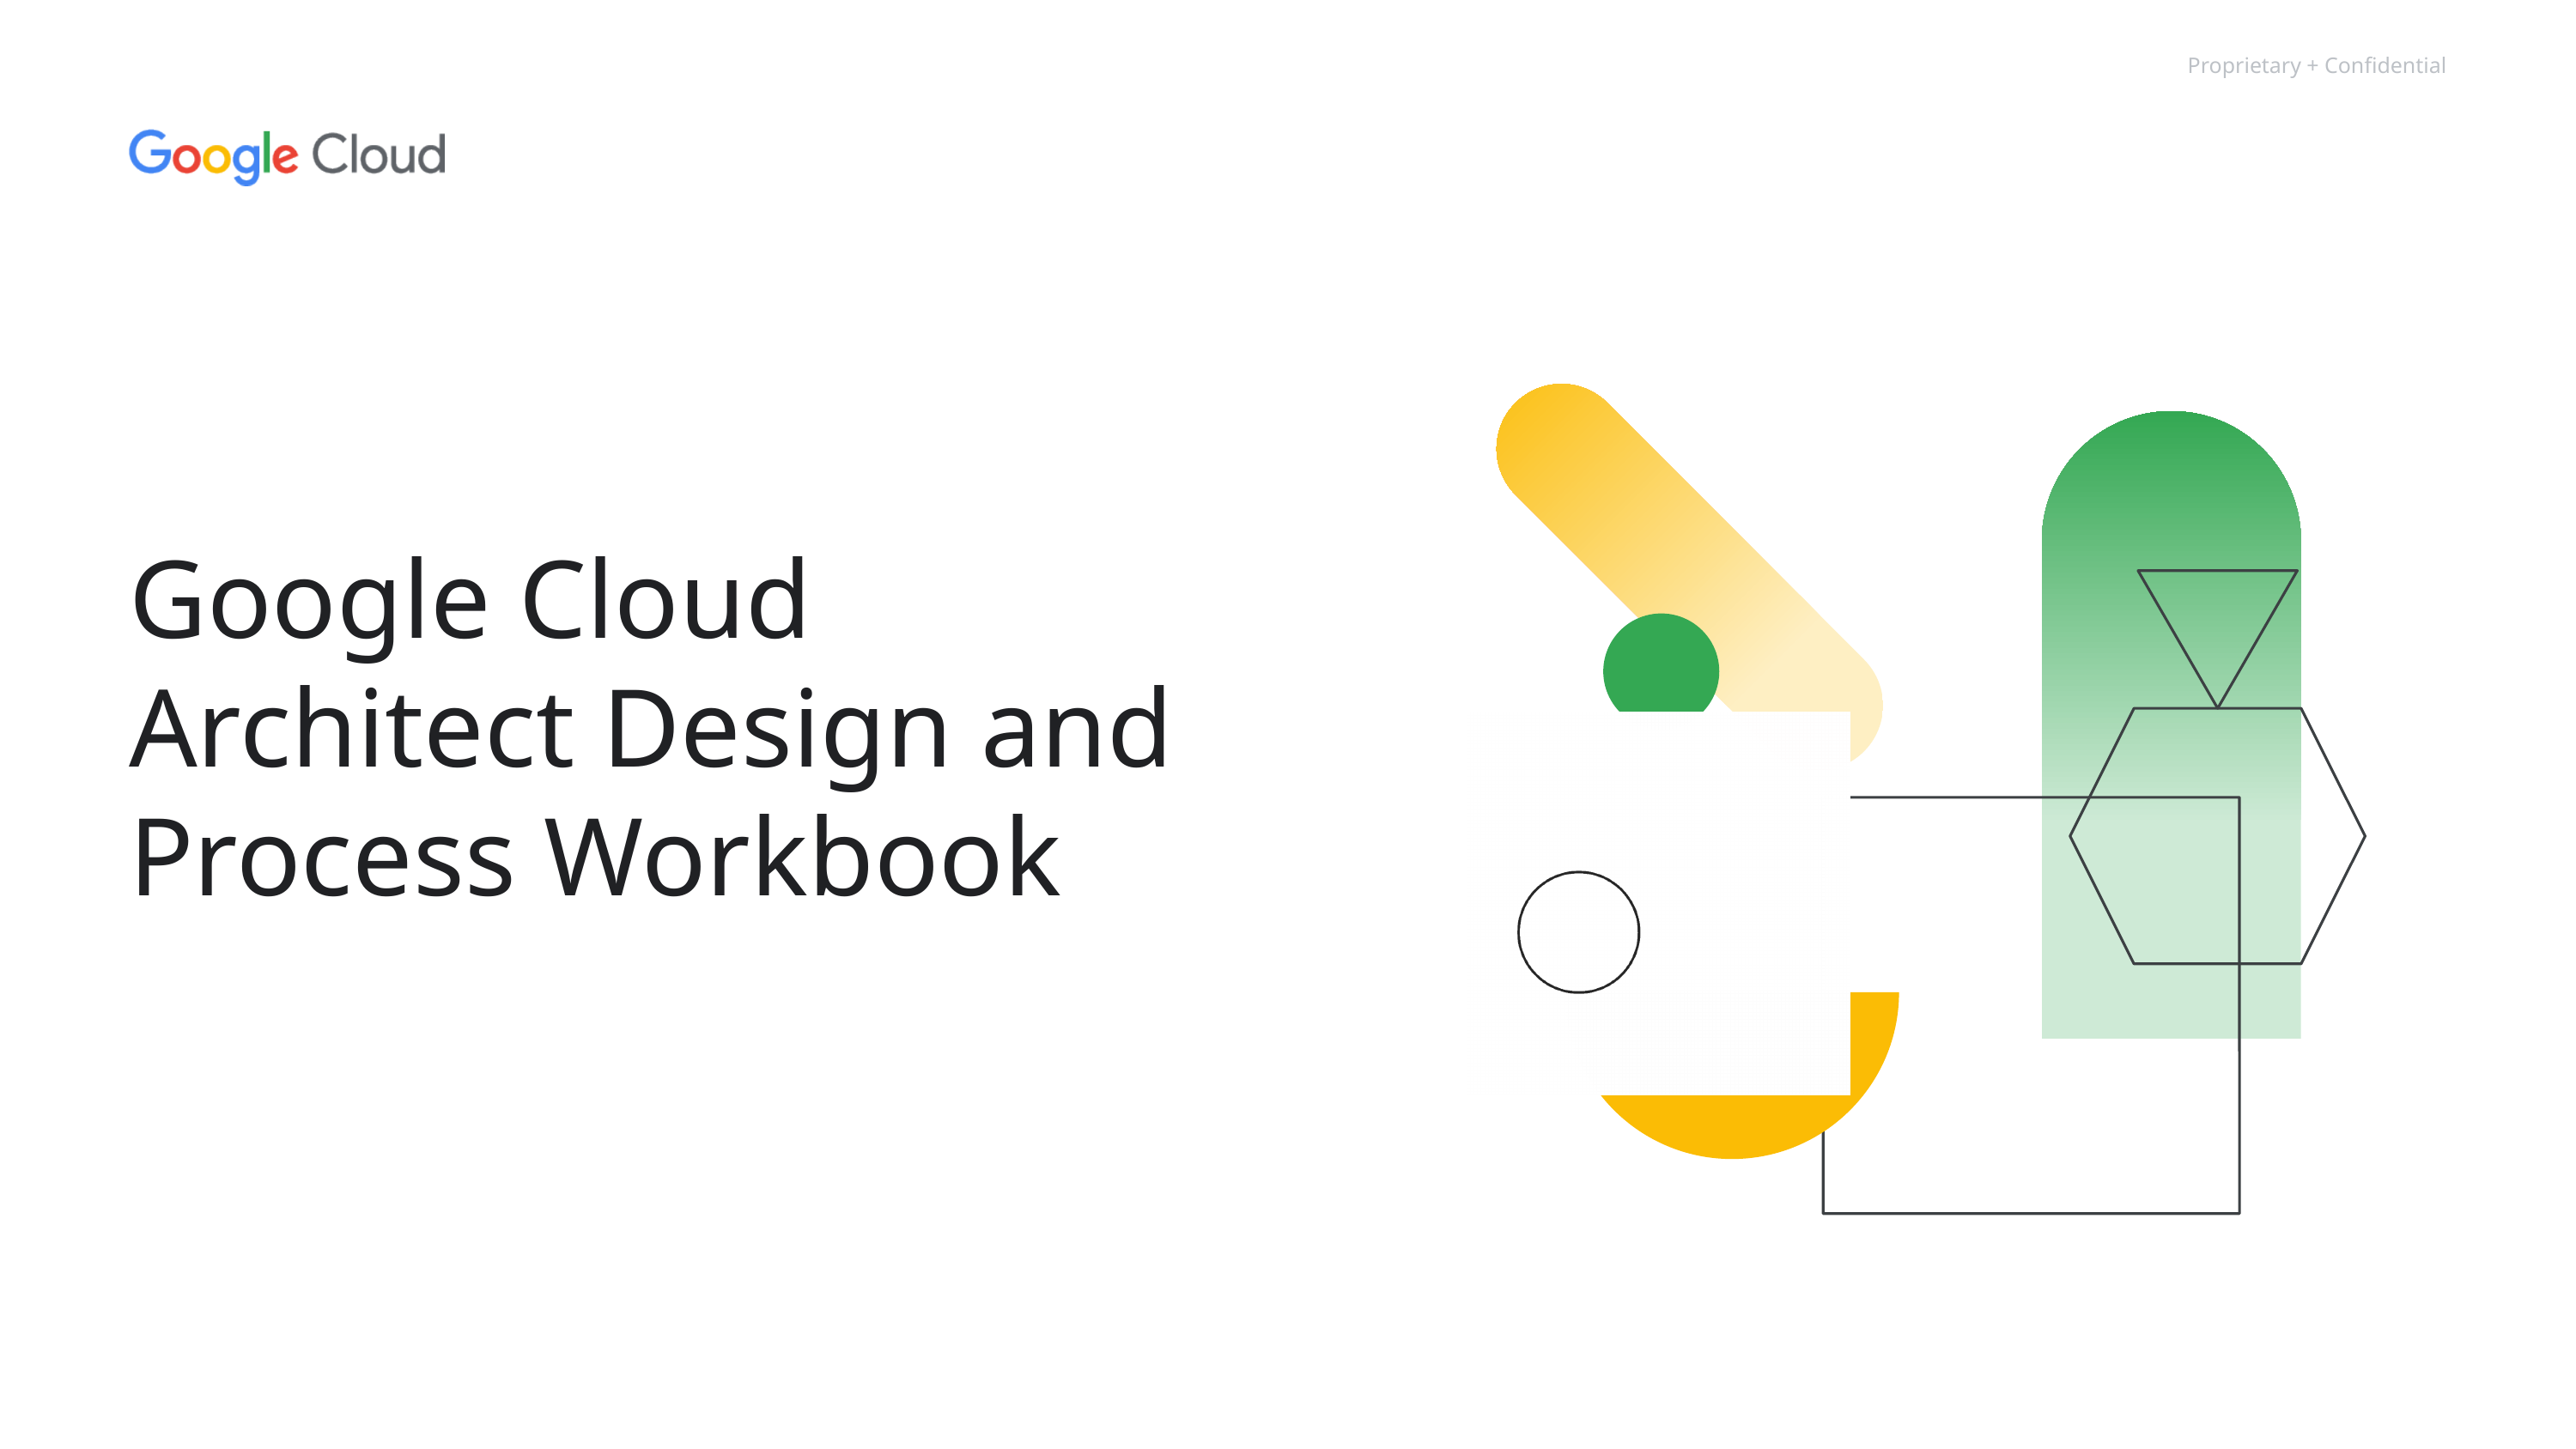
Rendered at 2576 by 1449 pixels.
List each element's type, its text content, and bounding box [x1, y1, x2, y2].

picture [129, 129, 445, 186]
text_box [2137, 570, 2298, 708]
text_box [2069, 708, 2366, 964]
text_box [1607, 991, 1899, 1160]
picture [1467, 712, 1850, 1095]
text_box [2041, 410, 2301, 797]
title Google Cloud Architect Design and Process Workbook [129, 433, 1278, 1016]
text_box [2240, 964, 2301, 1039]
text_box [1823, 797, 2240, 1214]
text_box [1496, 384, 1884, 760]
text_box [1603, 613, 1720, 710]
